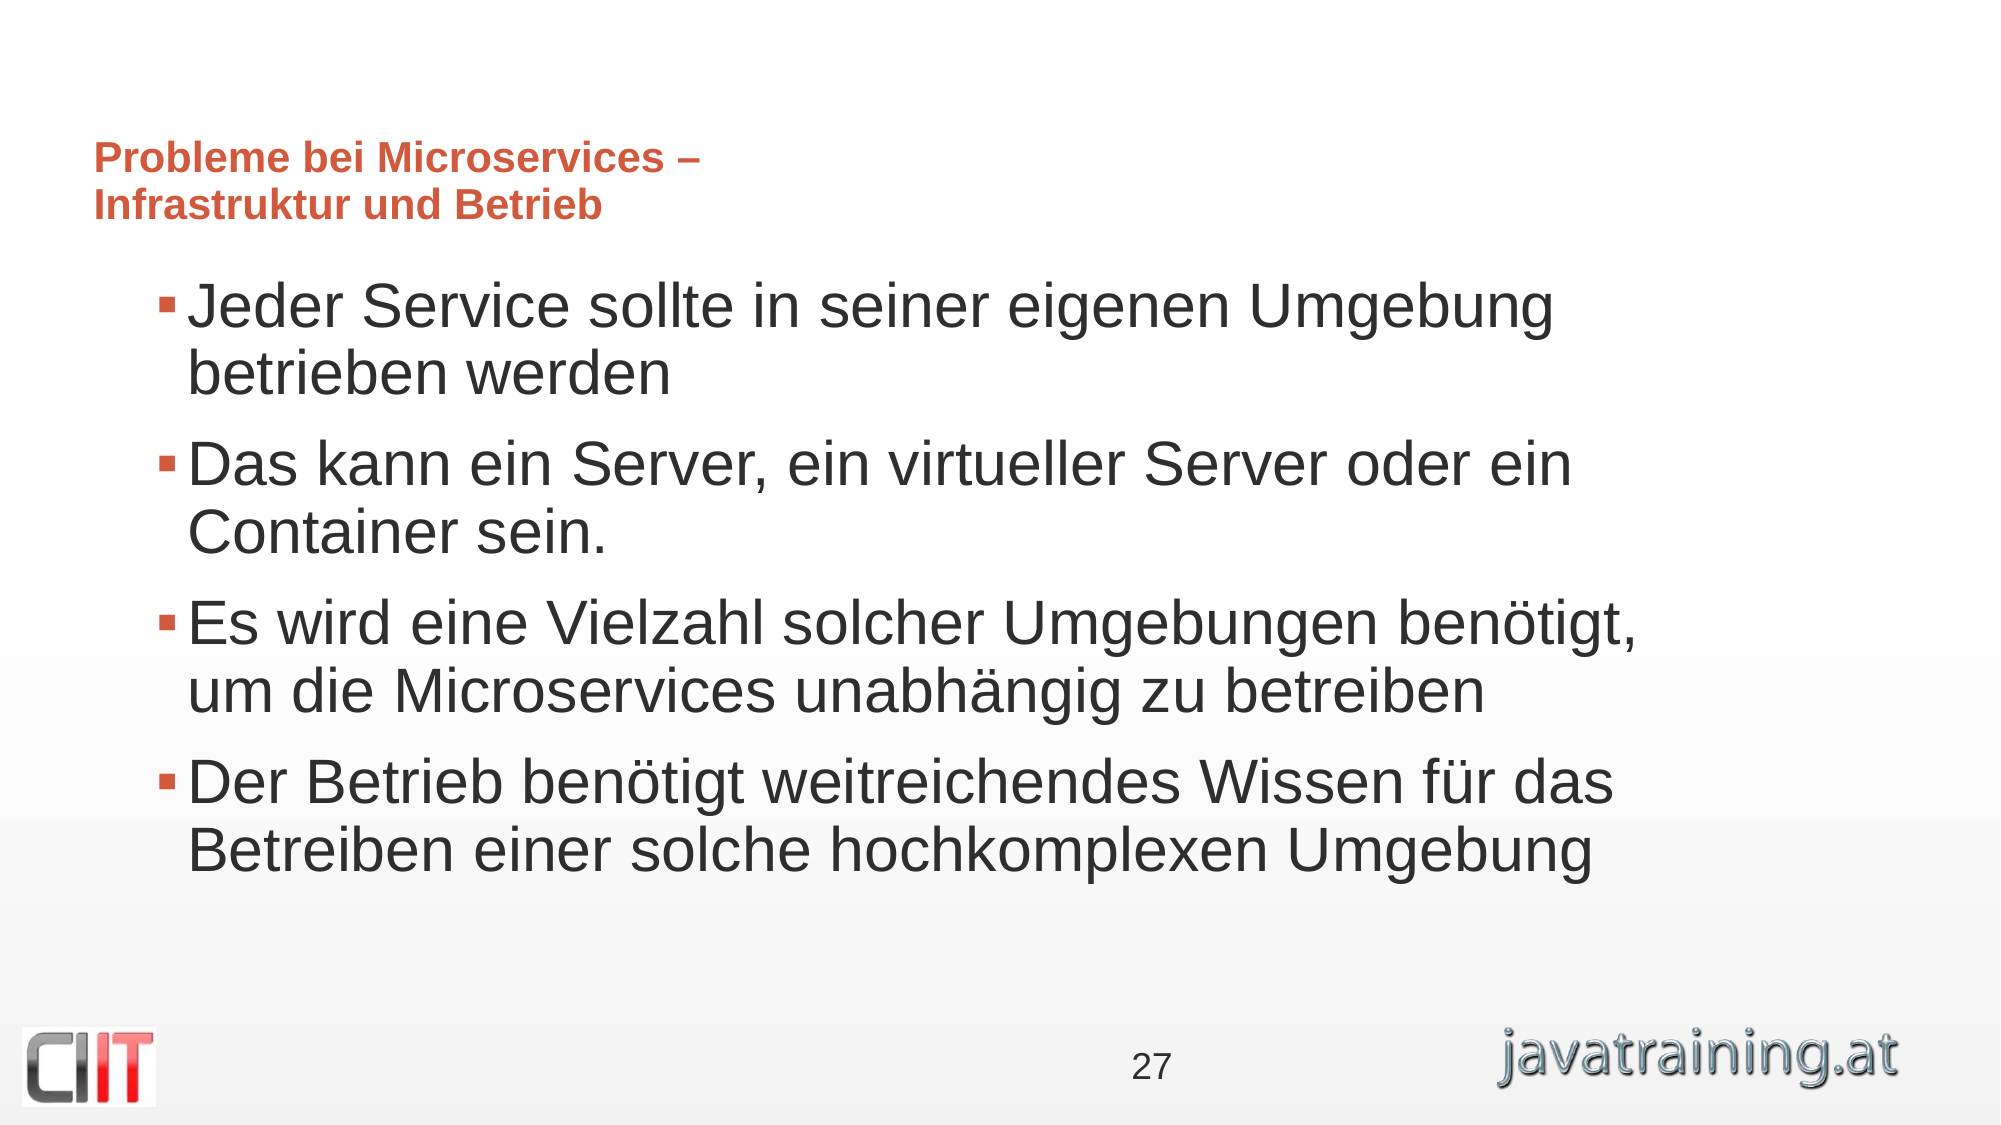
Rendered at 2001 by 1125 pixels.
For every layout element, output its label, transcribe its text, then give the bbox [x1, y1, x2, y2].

list Jeder Service sollte in seiner eigenen Umgebung betrieben werden Das kann ein Server, ein virtueller Server oder ein Container sein. Es wird eine Vielzahl solcher Umgebungen benötigt, um die Microservices unabhängig zu betreiben Der Betrieb benötigt weitreichendes Wissen für das Betreiben einer solche hochkomplexen Umgebung [95, 265, 1671, 986]
picture [1493, 1025, 1900, 1092]
slide_number 27 [1116, 1034, 1268, 1071]
title Probleme bei Microservices – Infrastruktur und Betrieb [78, 127, 1654, 237]
picture [22, 1027, 156, 1107]
